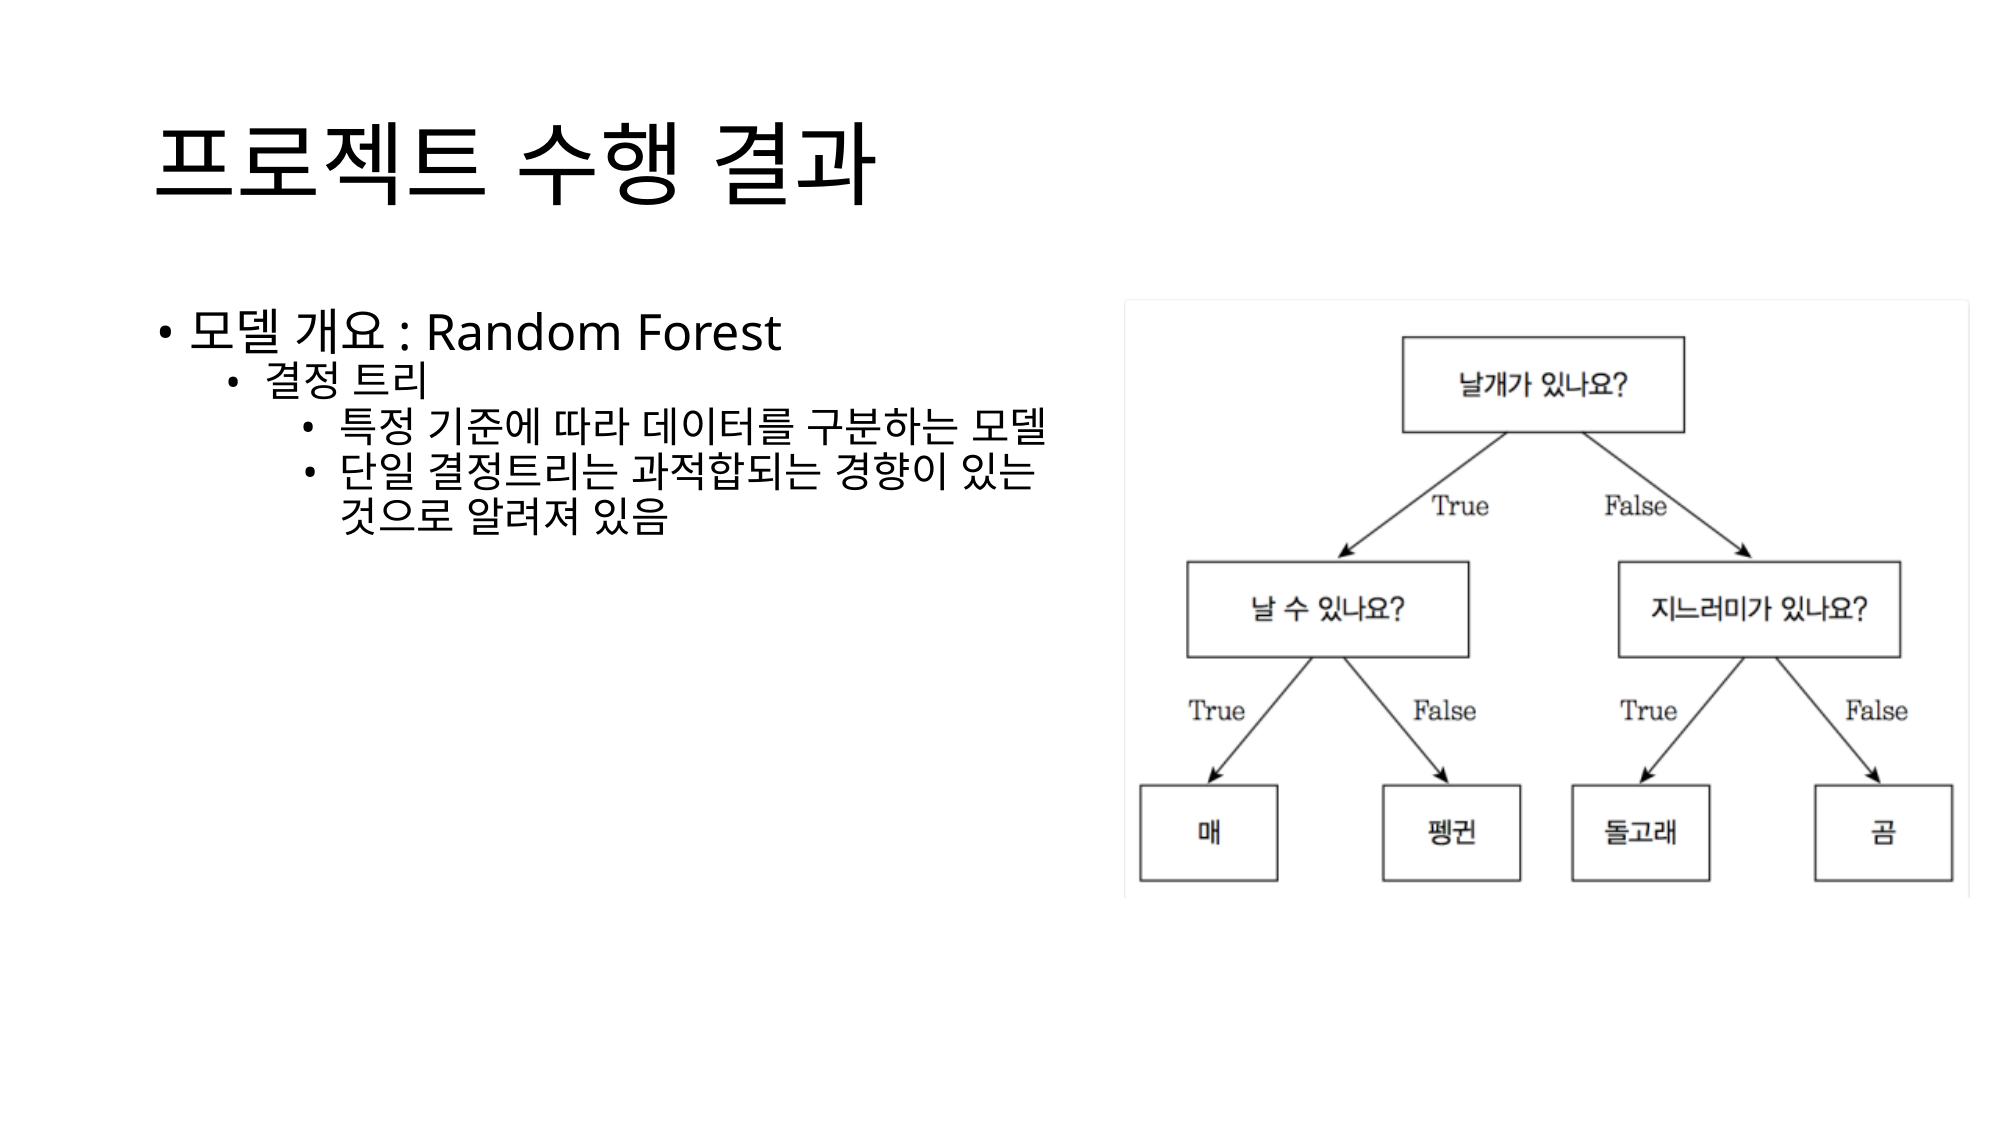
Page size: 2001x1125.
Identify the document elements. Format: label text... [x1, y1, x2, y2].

title 프로젝트 수행 결과 [137, 59, 1863, 278]
picture [1124, 299, 1970, 899]
list 모델 개요: Random Forest 결정 트리 특정 기준에 따라 데이터를 구분하는 모델 단일 결정트리는 과적합되는 경향이 있는 것으로 알려져 있음 [137, 299, 1125, 1014]
